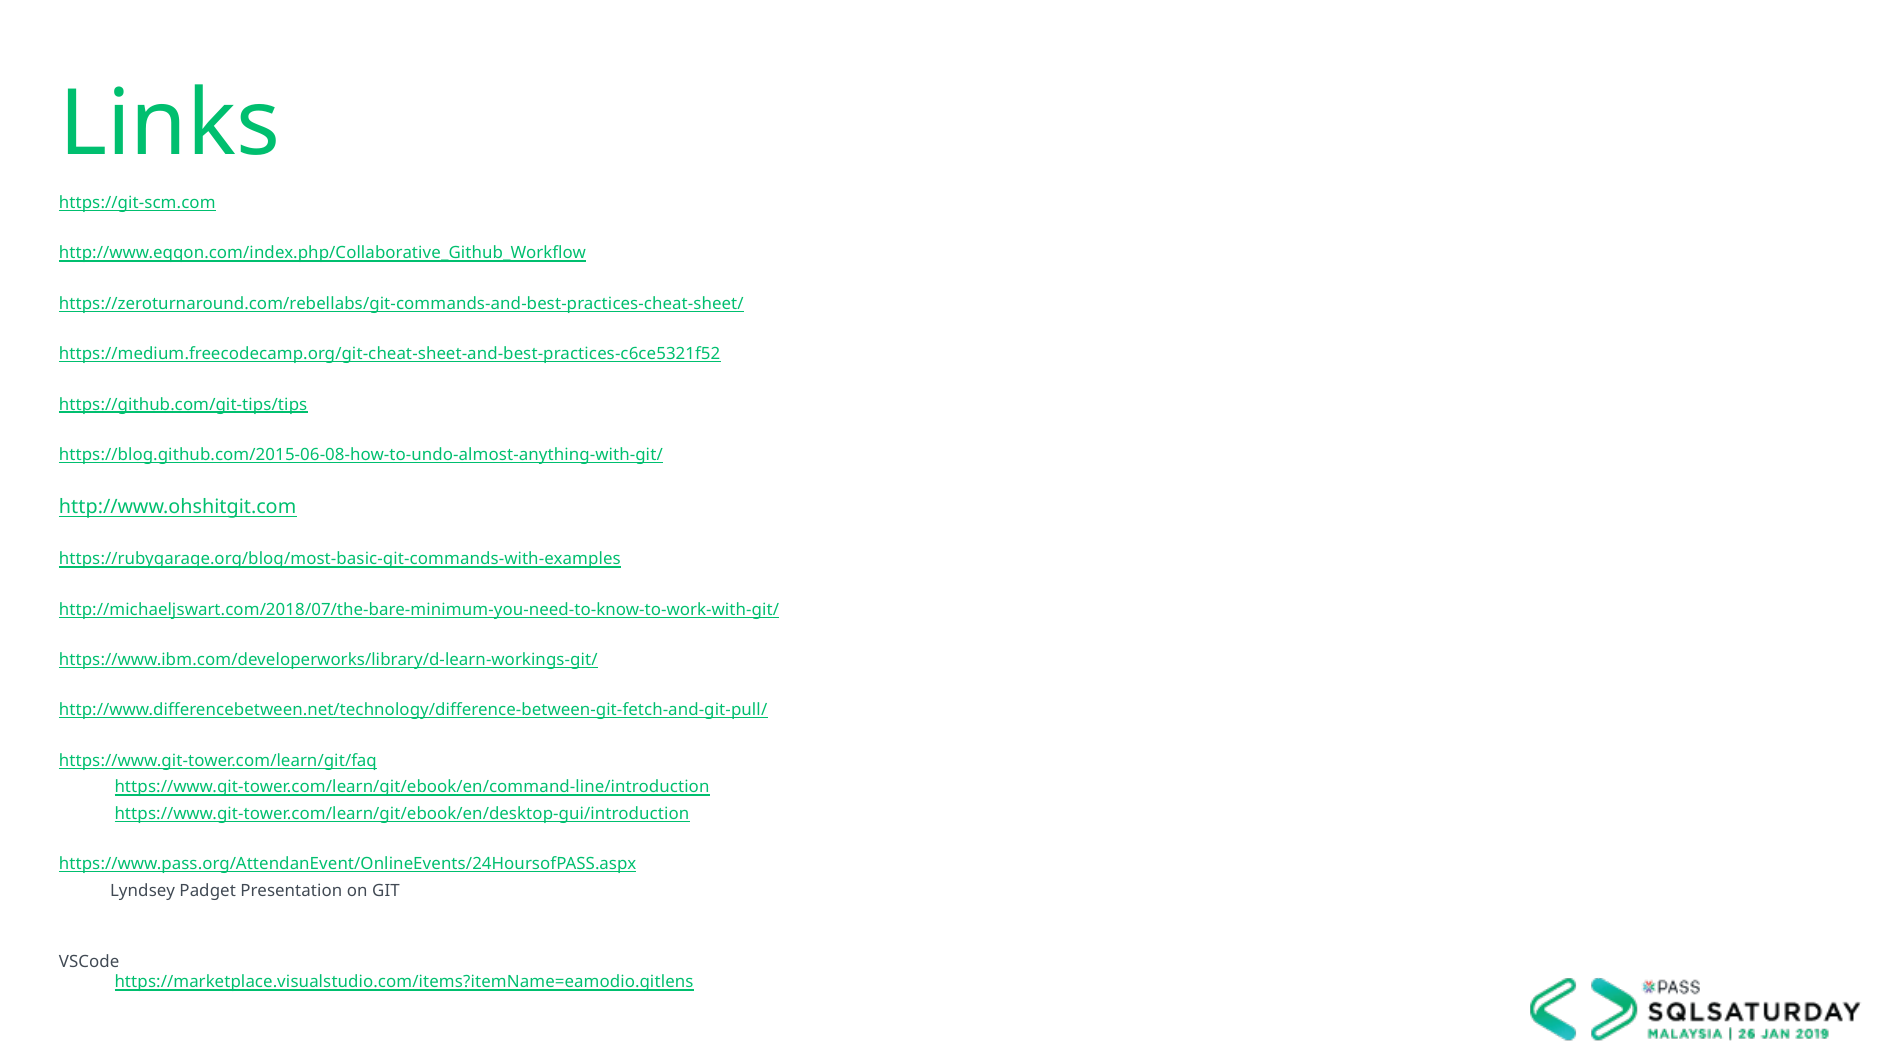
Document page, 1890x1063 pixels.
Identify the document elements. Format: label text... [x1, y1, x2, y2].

picture [1529, 977, 1890, 1042]
list https://git-scm.com http://www.eqqon.com/index.php/Collaborative_Github_Workflow https://zeroturnaround.com/rebellabs/git-commands-and-best-practices-cheat-sheet/ https://medium.freecodecamp.org/git-cheat-sheet-and-best-practices-c6ce5321f52 https://github.com/git-tips/tips https://blog.github.com/2015-06-08-how-to-undo-almost-anything-with-git/ http://www.ohshitgit.com https://rubygarage.org/blog/most-basic-git-commands-with-examples http://michaeljswart.com/2018/07/the-bare-minimum-you-need-to-know-to-work-with-git/ https://www.ibm.com/developerworks/library/d-learn-workings-git/ http://www.differencebetween.net/technology/difference-between-git-fetch-and-git-pull/ https://www.git-tower.com/learn/git/faq https://www.git-tower.com/learn/git/ebook/en/command-line/introduction https://www.git-tower.com/learn/git/ebook/en/desktop-gui/introduction https://www.pass.org/AttendanEvent/OnlineEvents/24HoursofPASS.aspx Lyndsey Padget Presentation on GIT VSCode https://marketplace.visualstudio.com/items?itemName=eamodio.gitlens [59, 177, 1831, 1004]
title Links [59, 59, 1831, 177]
